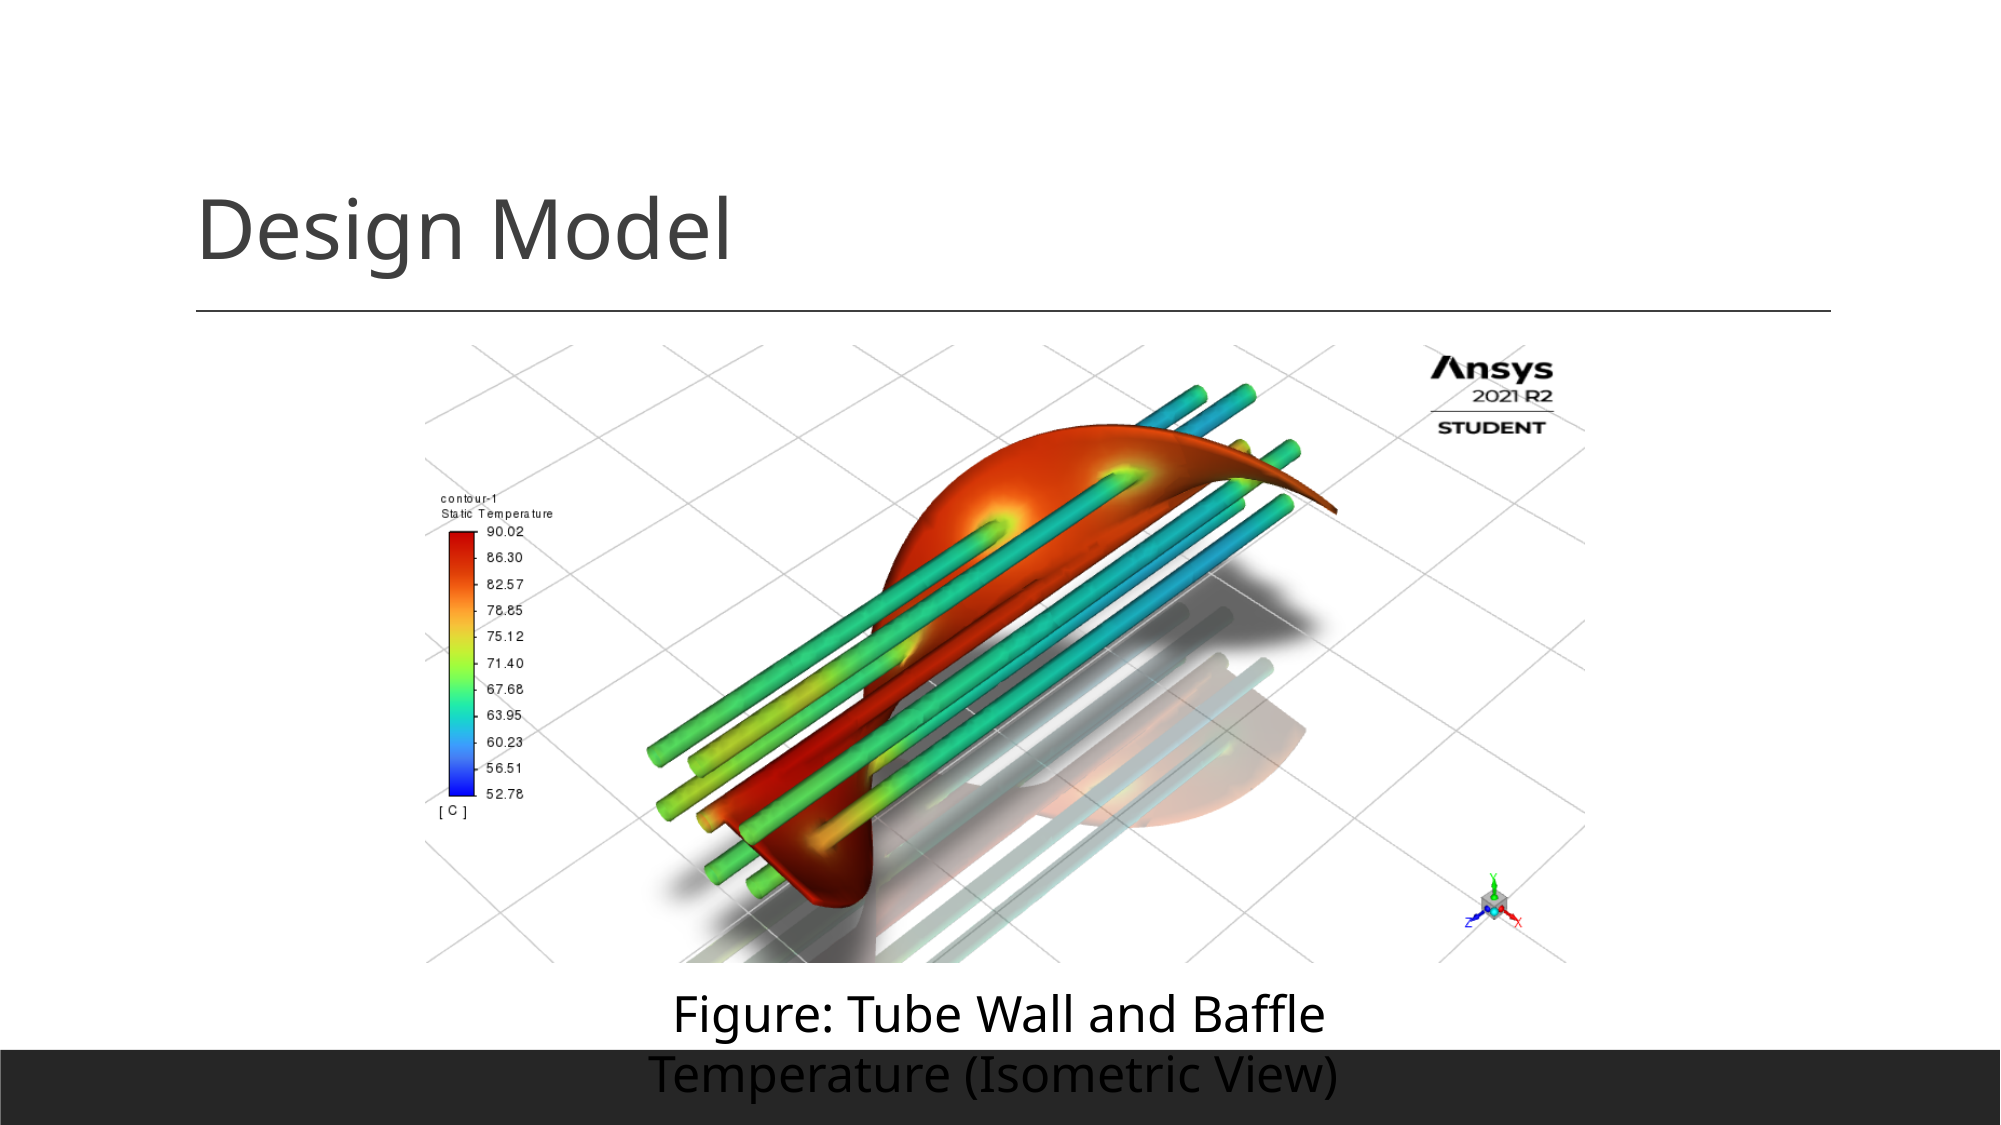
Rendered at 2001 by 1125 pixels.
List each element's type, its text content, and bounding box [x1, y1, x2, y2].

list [424, 345, 1585, 963]
title Design Model [180, 47, 1830, 285]
text_box Figure: Tube Wall and Baffle Temperature (Isometric View) [516, 974, 1484, 1110]
